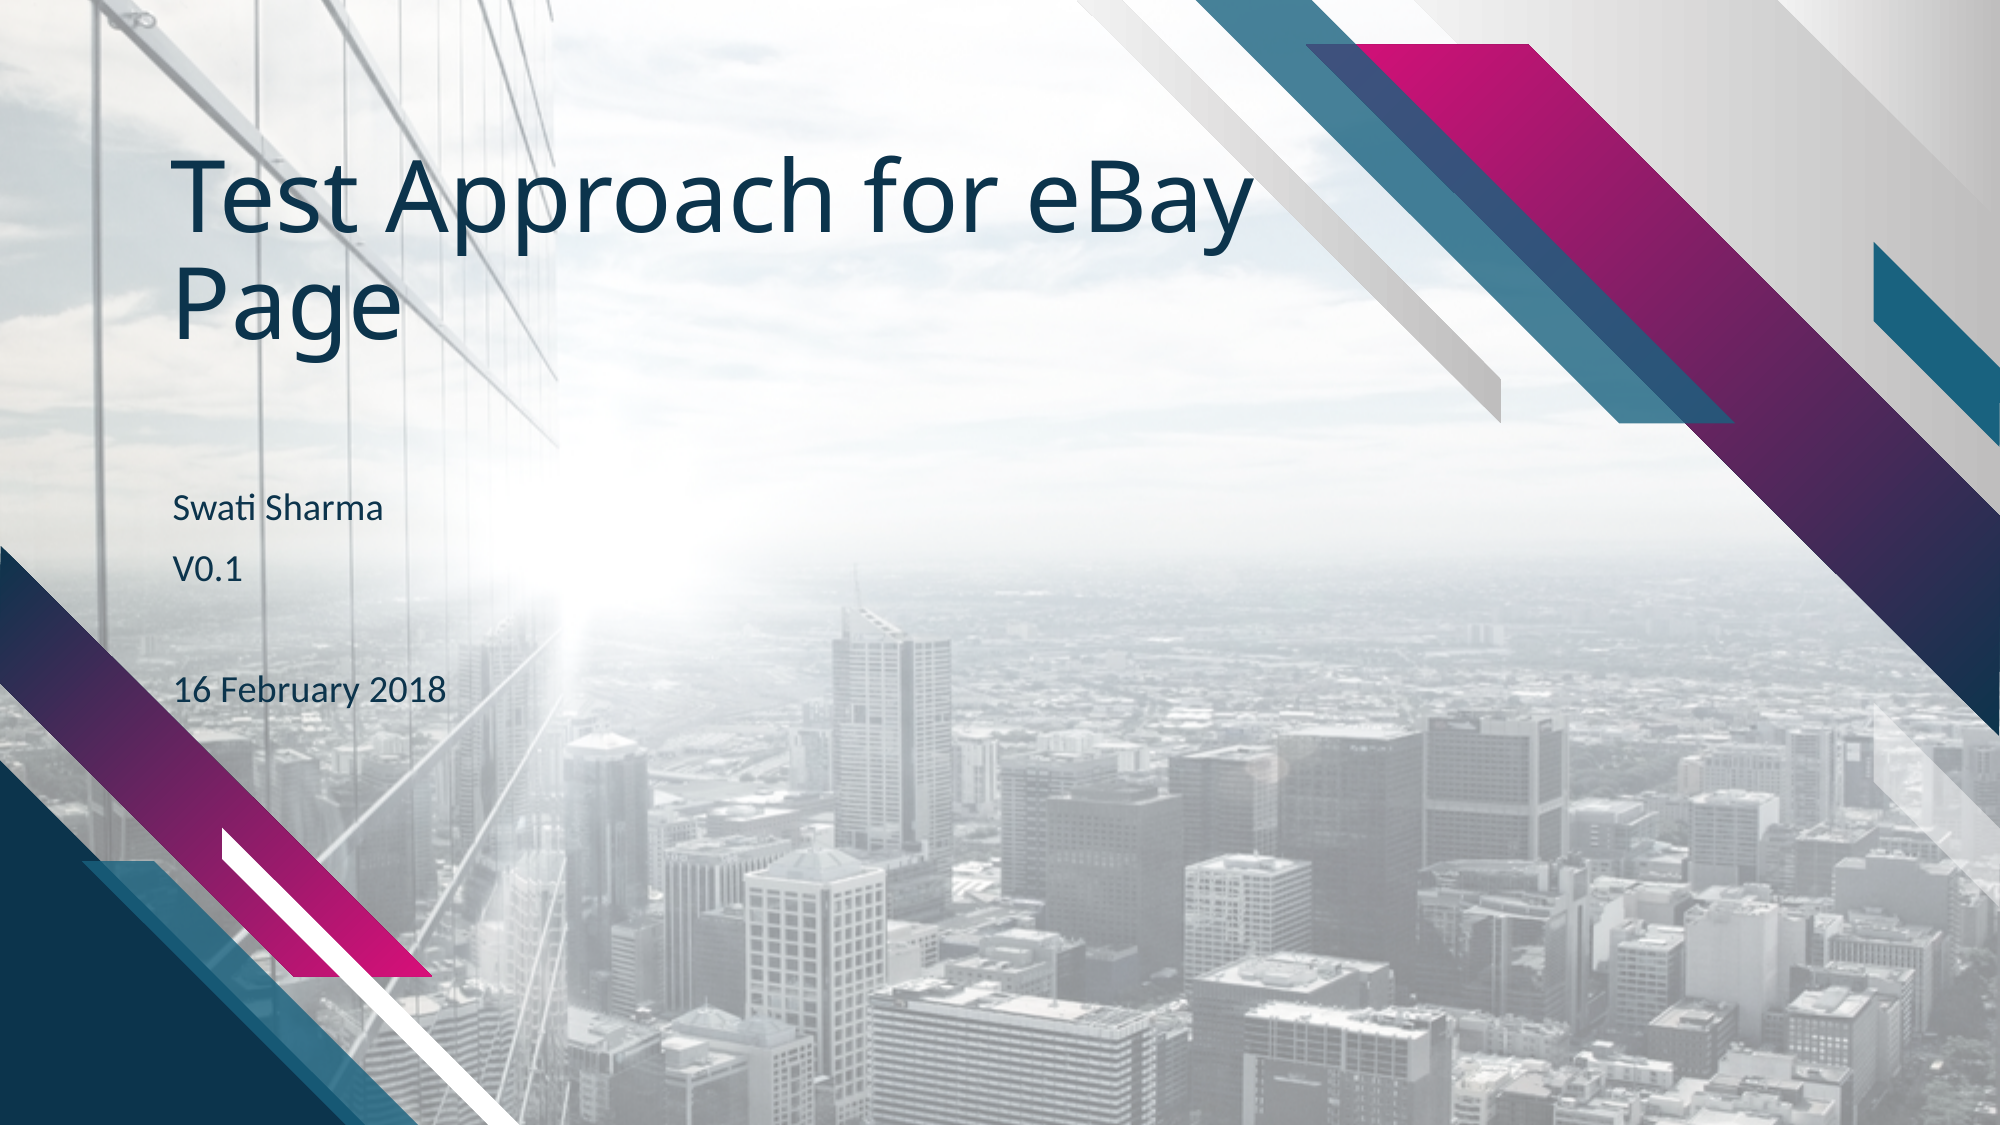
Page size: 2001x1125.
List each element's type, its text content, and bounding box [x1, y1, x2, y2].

title Test Approach for eBay Page [170, 0, 1325, 362]
subtitle Swati Sharma V0.1 16 February 2018 [172, 487, 1275, 712]
